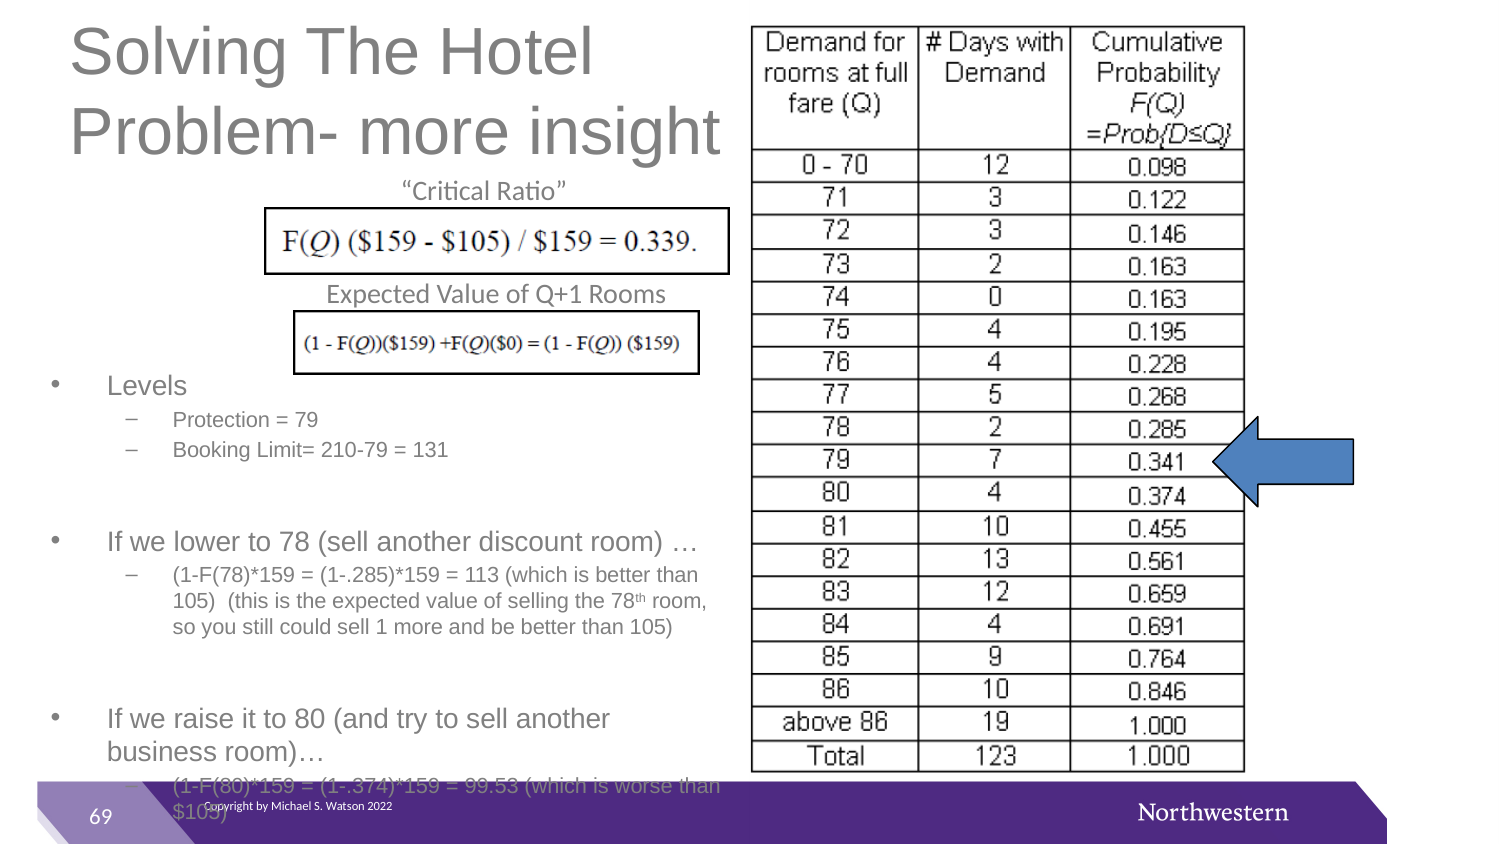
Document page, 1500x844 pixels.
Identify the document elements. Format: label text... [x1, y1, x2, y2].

list Levels Protection = 79 Booking Limit= 210-79 = 131 If we lower to 78 (sell another discount room) … (1-F(78)*159 = (1-.285)*159 = 113 (which is better than 105) (this is the expected value of selling the 78th room, so you still could sell 1 more and be better than 105) If we raise it to 80 (and try to sell another business room)… (1-F(80)*159 = (1-.374)*159 = 99.53 (which is worse than $105) [35, 359, 738, 844]
text_box [1250, 416, 1354, 507]
picture [0, 0, 1499, 844]
title Solving The Hotel Problem- more insight [55, 17, 738, 158]
text_box Expected Value of Q+1 Rooms [311, 283, 682, 309]
text_box “Critical Ratio” [385, 165, 583, 206]
